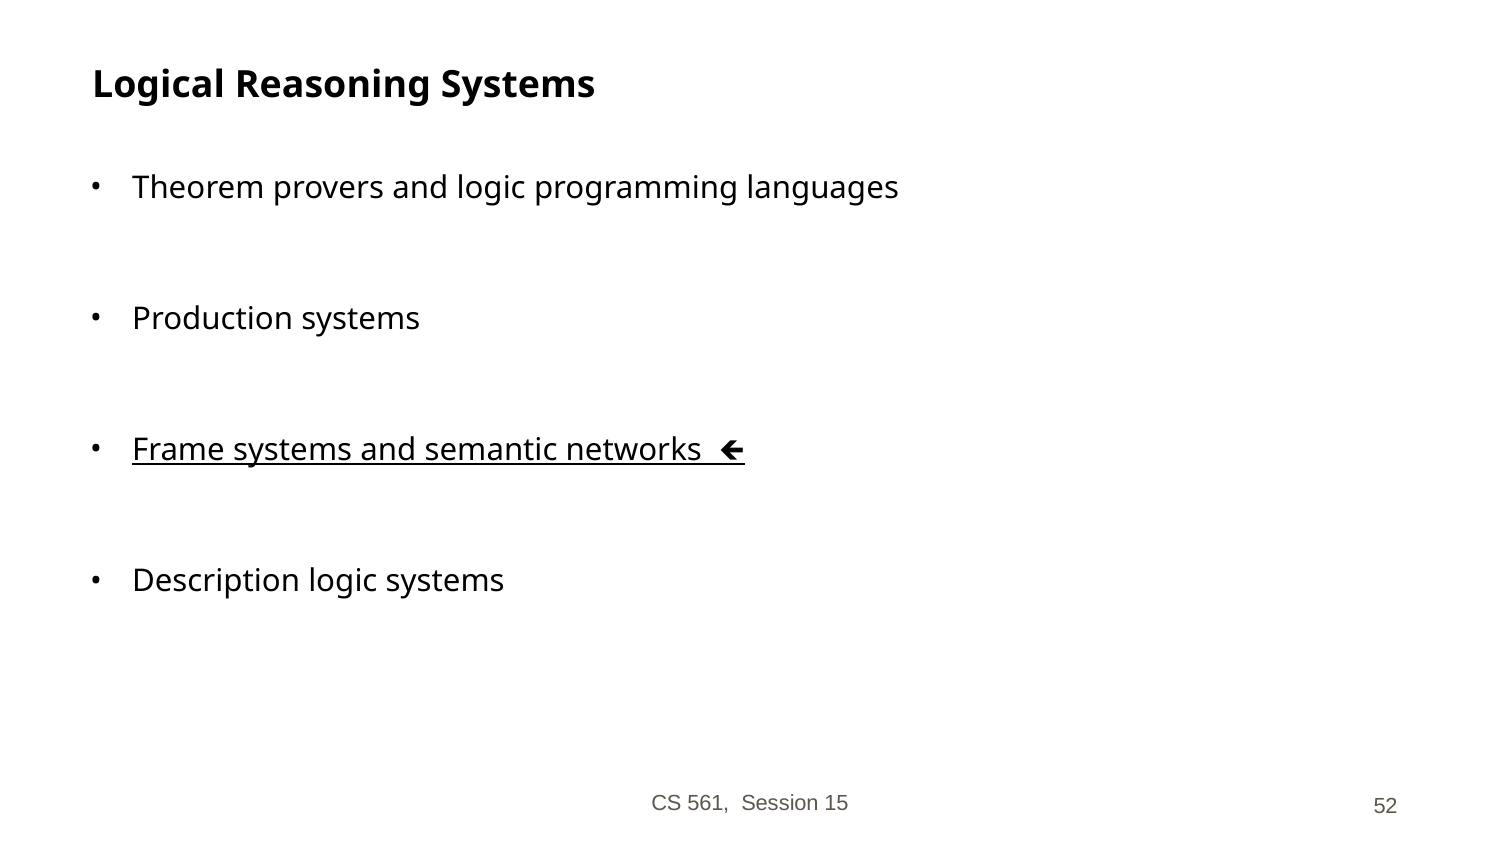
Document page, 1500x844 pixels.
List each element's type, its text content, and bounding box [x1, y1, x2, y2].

footer CS 561, Session 15 [512, 766, 988, 823]
list Theorem provers and logic programming languages Production systems Frame systems and semantic networks 🡸 Description logic systems [75, 159, 1417, 746]
title Logical Reasoning Systems [77, 28, 1415, 113]
slide_number ‹#› [1100, 768, 1413, 826]
